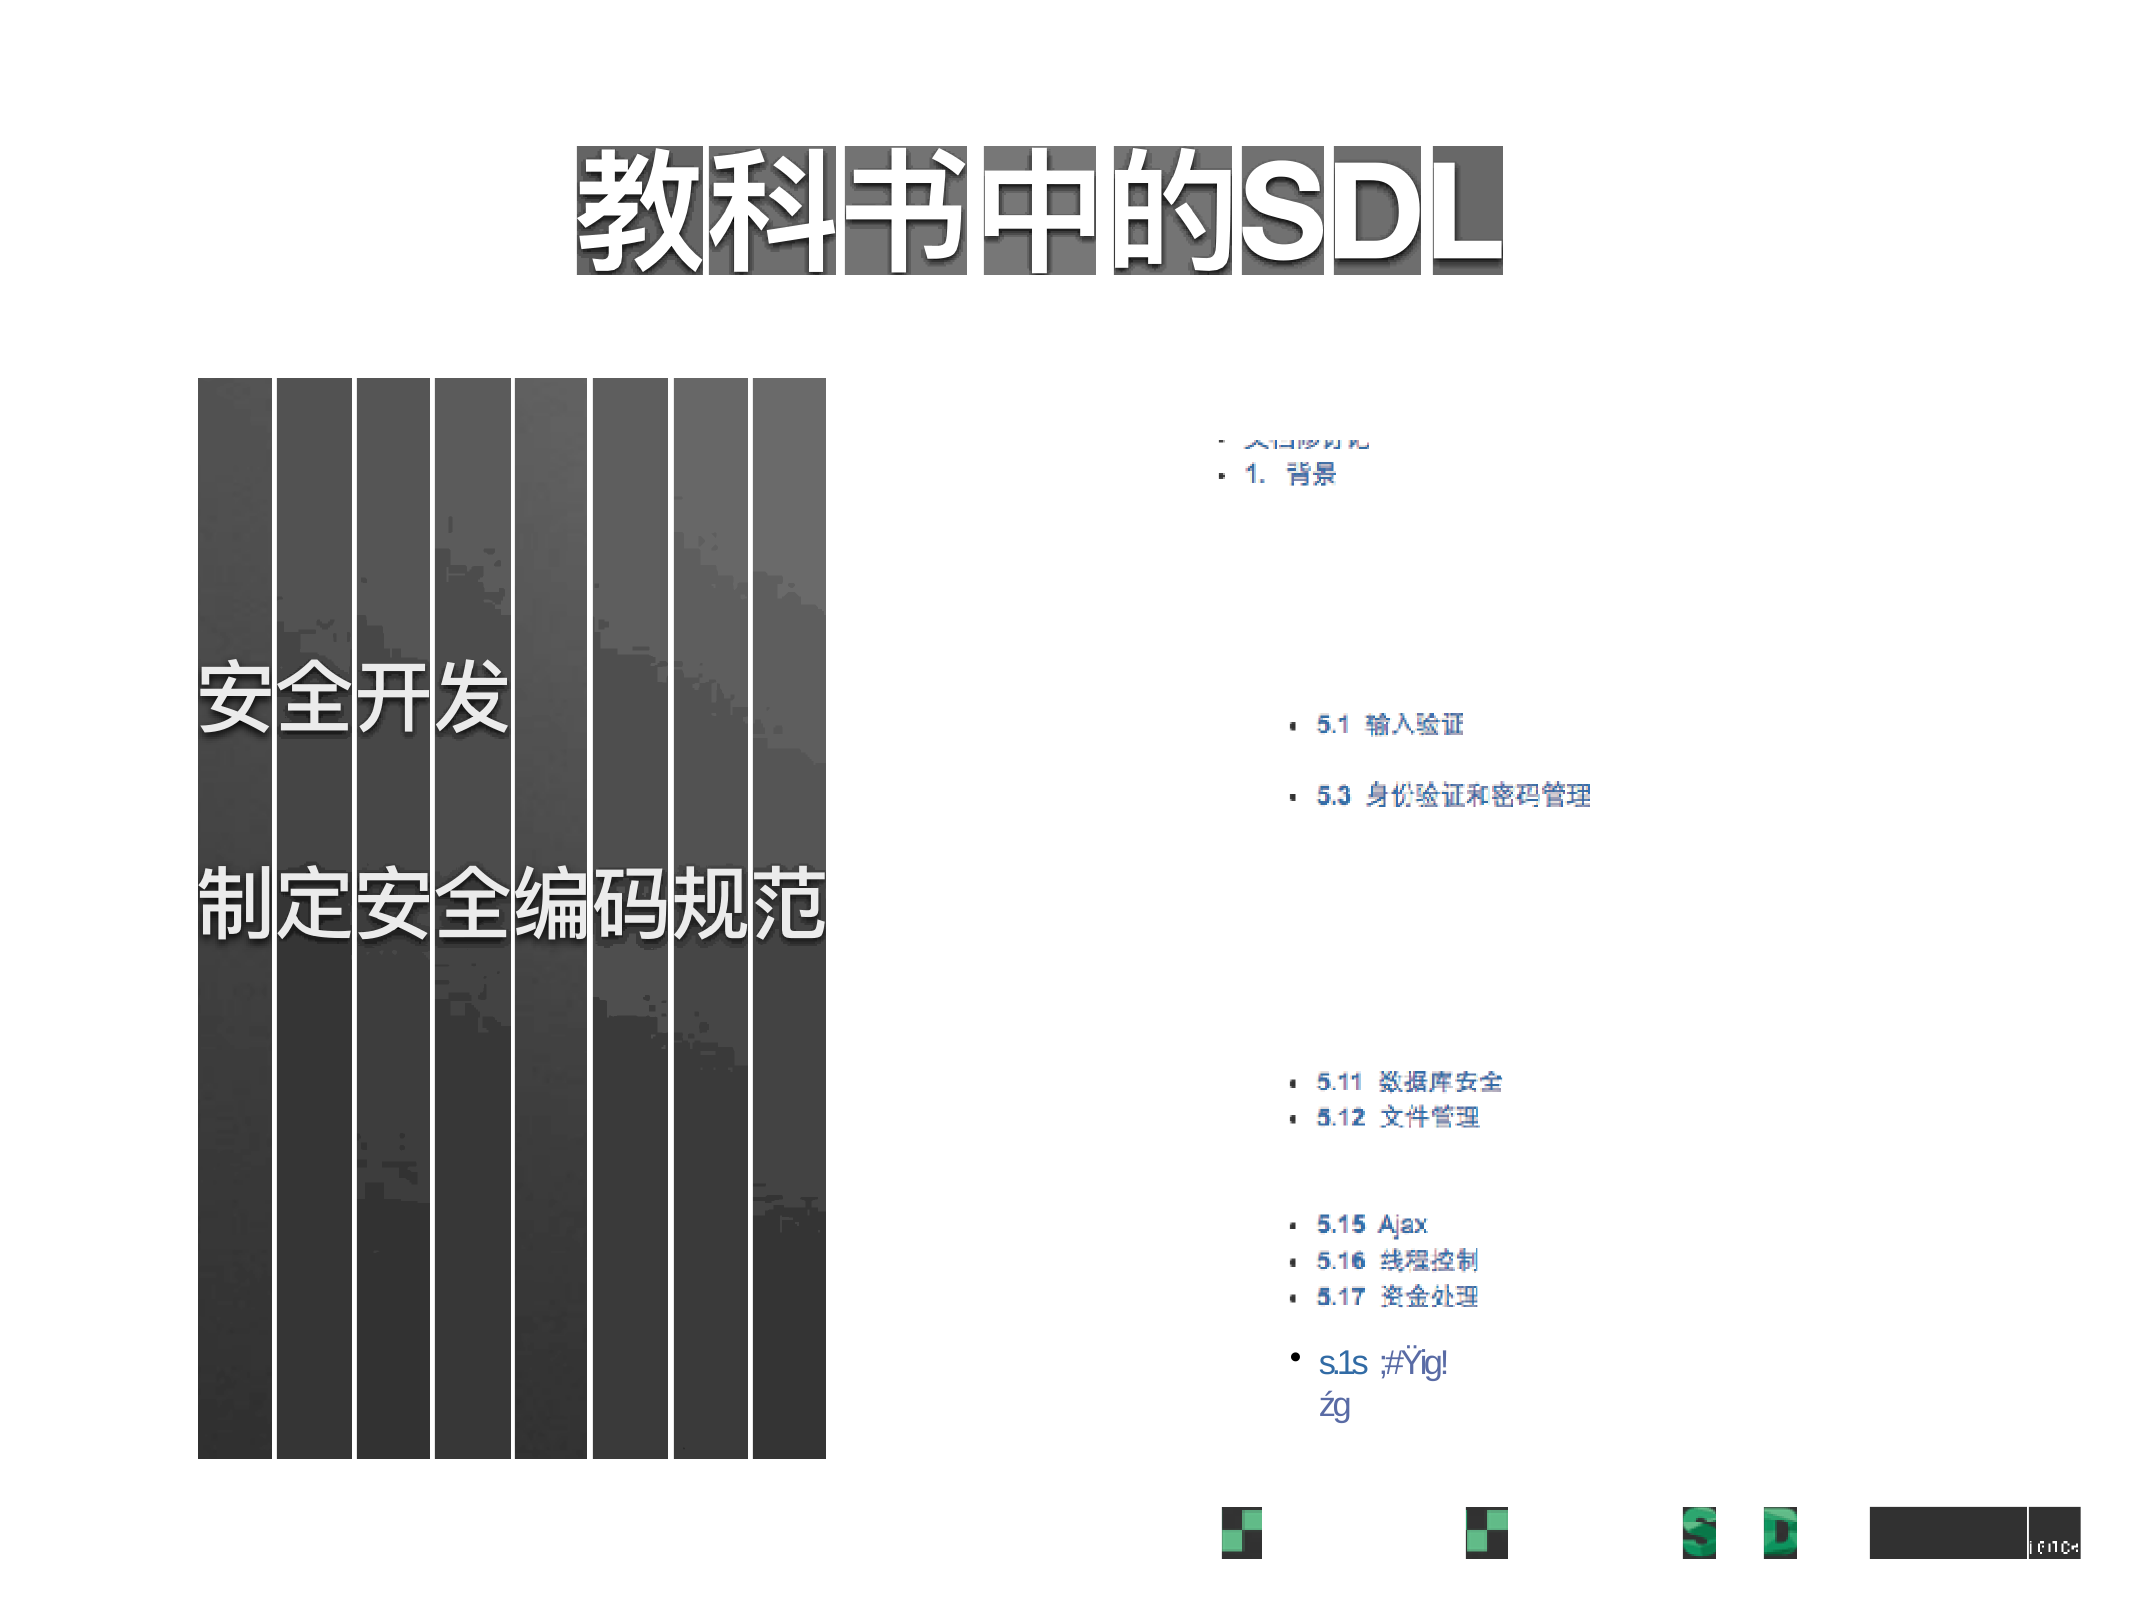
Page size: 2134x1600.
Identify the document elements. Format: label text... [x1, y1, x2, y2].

text_box [1763, 1507, 1797, 1559]
text_box [1241, 146, 1324, 275]
text_box [1221, 1507, 1262, 1559]
text_box [356, 378, 430, 1459]
text_box [2029, 1541, 2078, 1554]
text_box [1333, 146, 1421, 275]
text_box [752, 378, 826, 1459]
text_box [1289, 1071, 1503, 1128]
text_box [1869, 1506, 2027, 1559]
text_box [2028, 1506, 2081, 1559]
text_box [1289, 781, 1590, 808]
text_box [576, 146, 703, 275]
text_box [1289, 1213, 1478, 1308]
text_box [1682, 1507, 1716, 1559]
text_box [1432, 146, 1503, 275]
text_box [434, 378, 511, 1459]
text_box [708, 146, 836, 275]
text_box [844, 146, 967, 275]
text_box [1218, 440, 1369, 486]
text_box [1113, 146, 1232, 275]
text_box [1465, 1507, 1508, 1559]
text_box [198, 378, 272, 1459]
text_box s.1s ;#Ÿig!źg [1287, 1340, 1476, 1423]
text_box [276, 378, 352, 1459]
text_box [983, 146, 1096, 275]
text_box [673, 378, 748, 1459]
text_box [514, 378, 587, 1459]
text_box [1289, 713, 1463, 737]
text_box [592, 378, 668, 1459]
